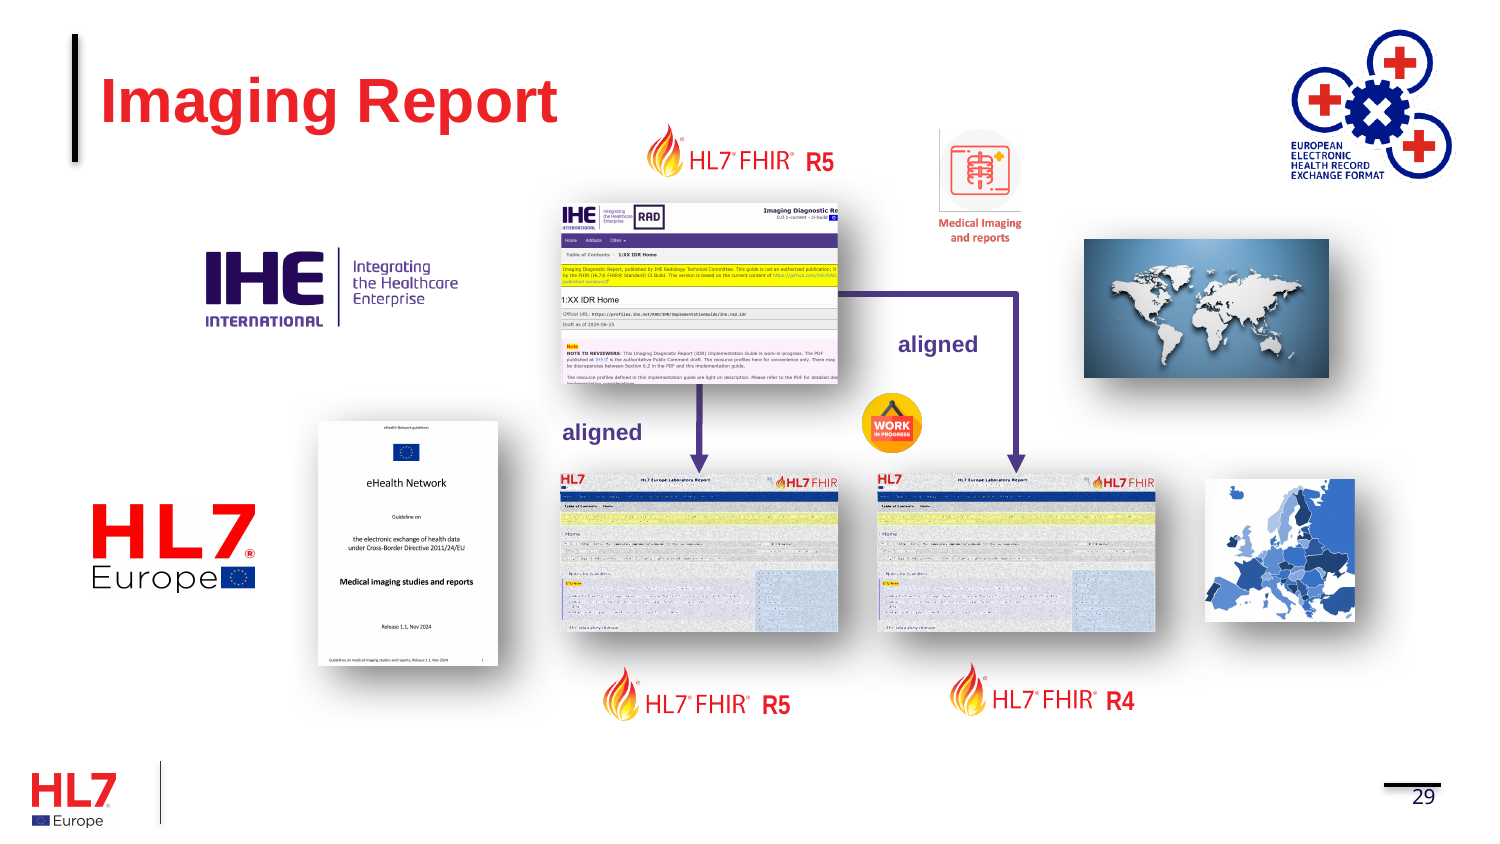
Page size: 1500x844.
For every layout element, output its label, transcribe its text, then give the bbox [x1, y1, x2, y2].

picture [92, 503, 255, 594]
title Imaging Report [100, 33, 1282, 163]
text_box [938, 661, 1151, 724]
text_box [837, 293, 1017, 474]
slide_number 29 [1391, 786, 1436, 813]
picture [1083, 239, 1329, 378]
picture [198, 243, 458, 329]
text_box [635, 122, 850, 186]
picture [561, 203, 838, 385]
picture [318, 421, 498, 666]
picture [559, 473, 839, 633]
picture [32, 773, 116, 828]
picture [1204, 479, 1356, 622]
picture [927, 129, 1033, 252]
picture [1287, 25, 1456, 183]
text_box aligned [547, 409, 658, 453]
picture [861, 393, 922, 453]
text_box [592, 665, 807, 729]
picture [877, 473, 1156, 633]
